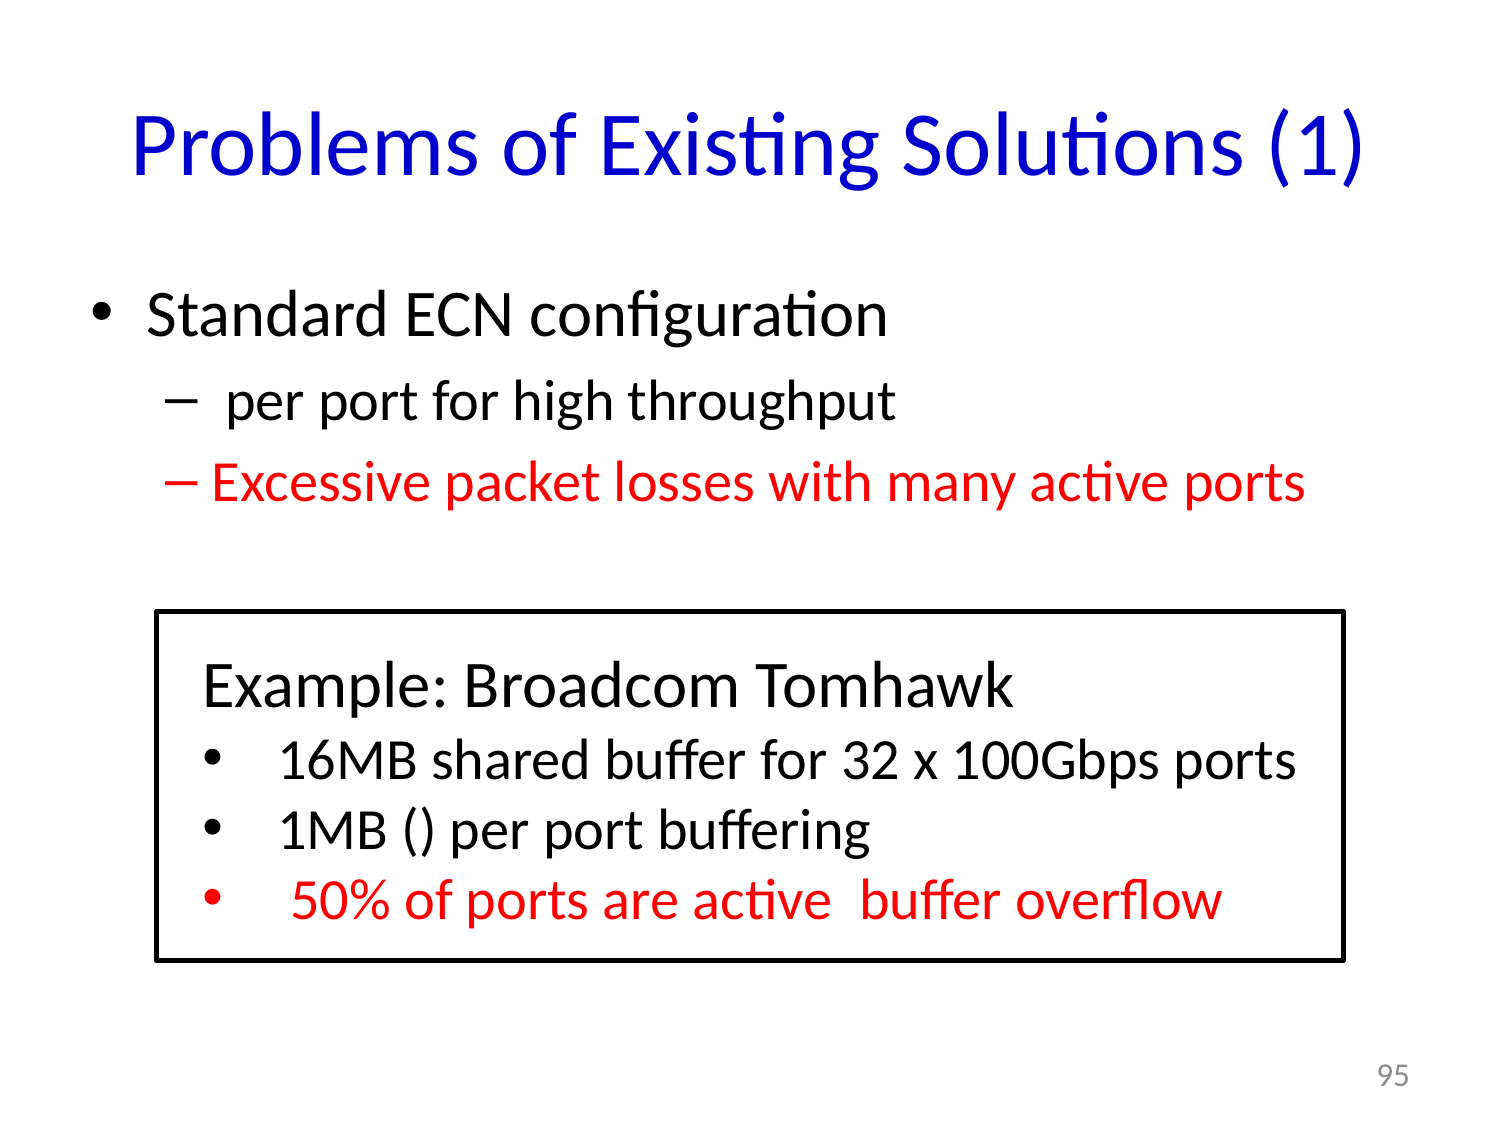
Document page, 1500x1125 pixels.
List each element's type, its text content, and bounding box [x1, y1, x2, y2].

slide_number 95 [1074, 1042, 1425, 1103]
title Problems of Existing Solutions (1) [0, 45, 1500, 233]
